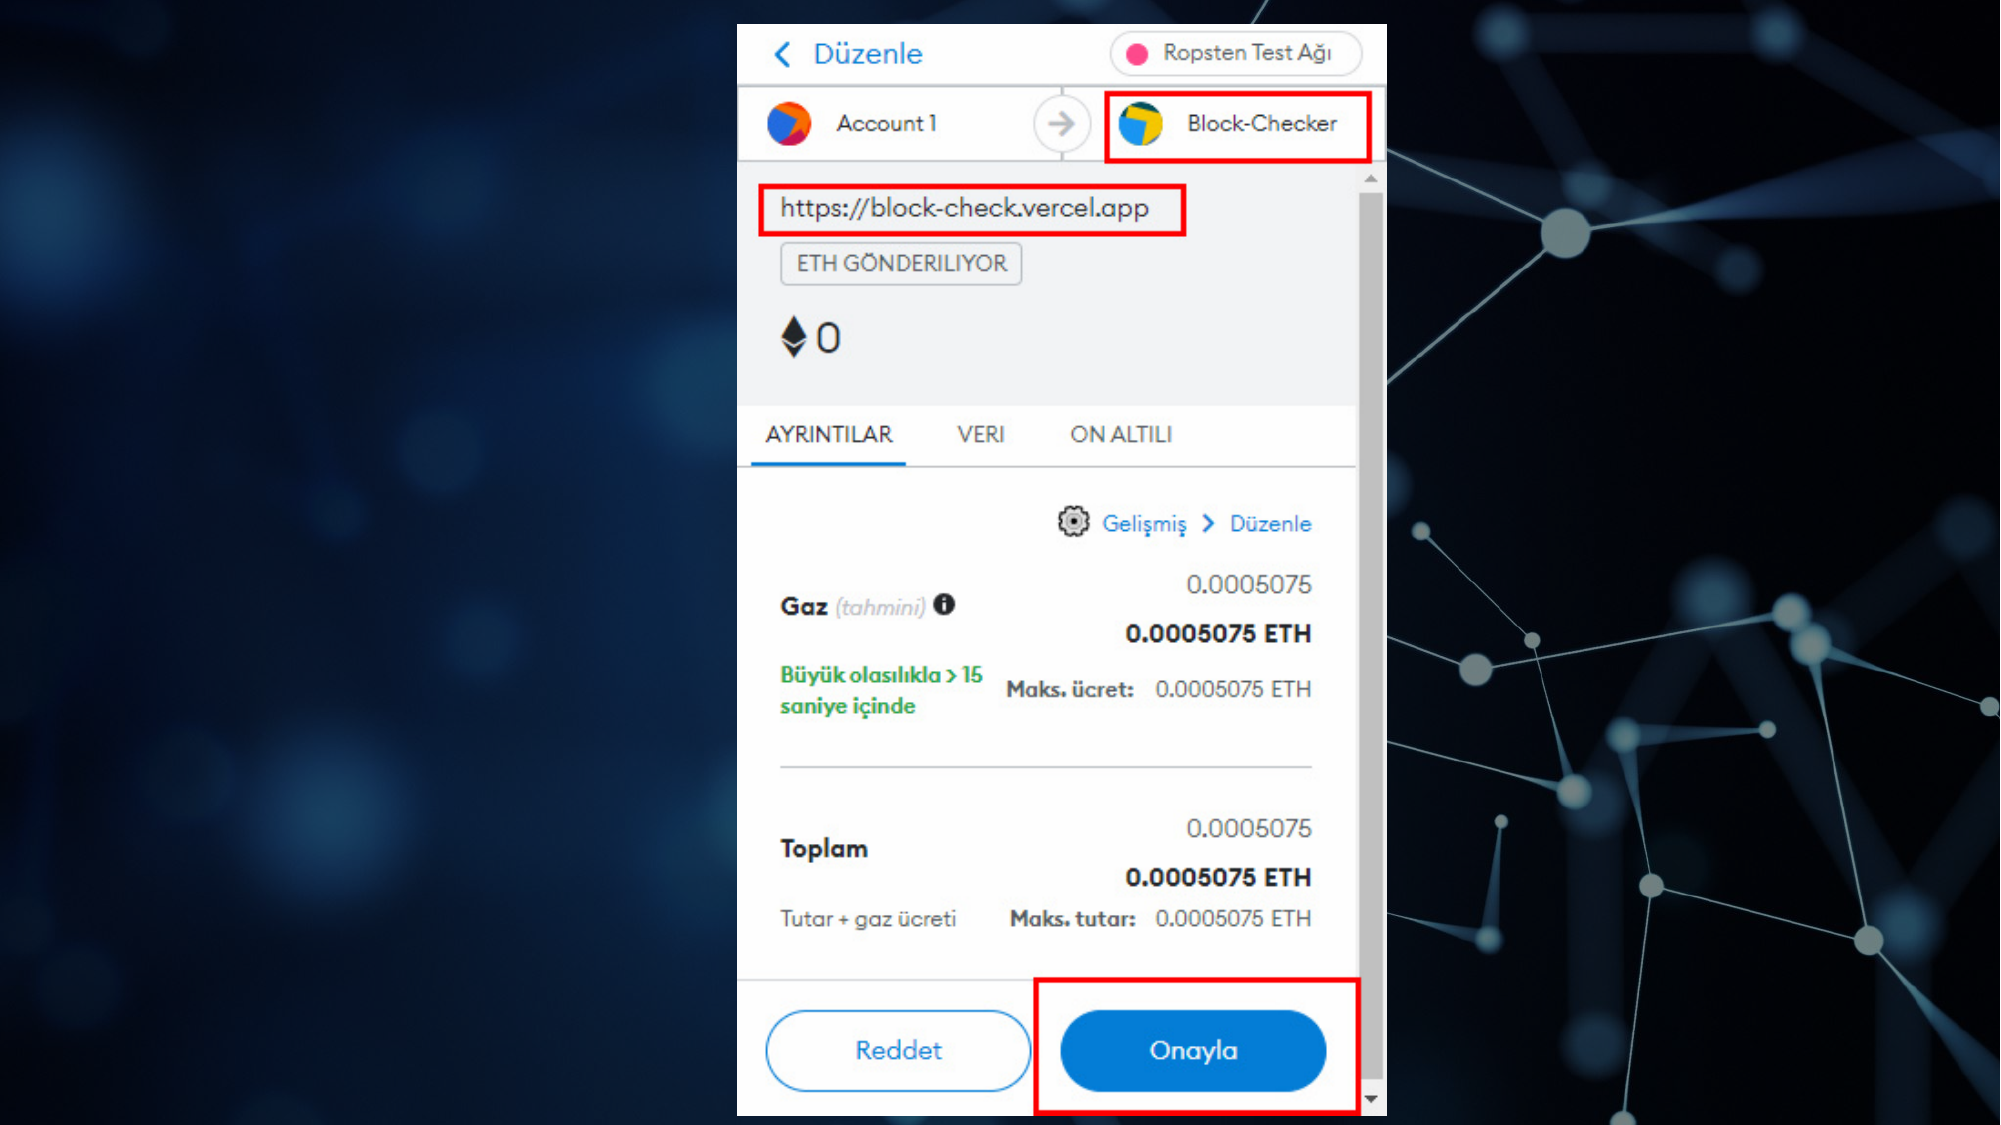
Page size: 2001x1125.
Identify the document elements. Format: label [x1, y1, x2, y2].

picture [0, 0, 2000, 1125]
list [737, 24, 1387, 1116]
